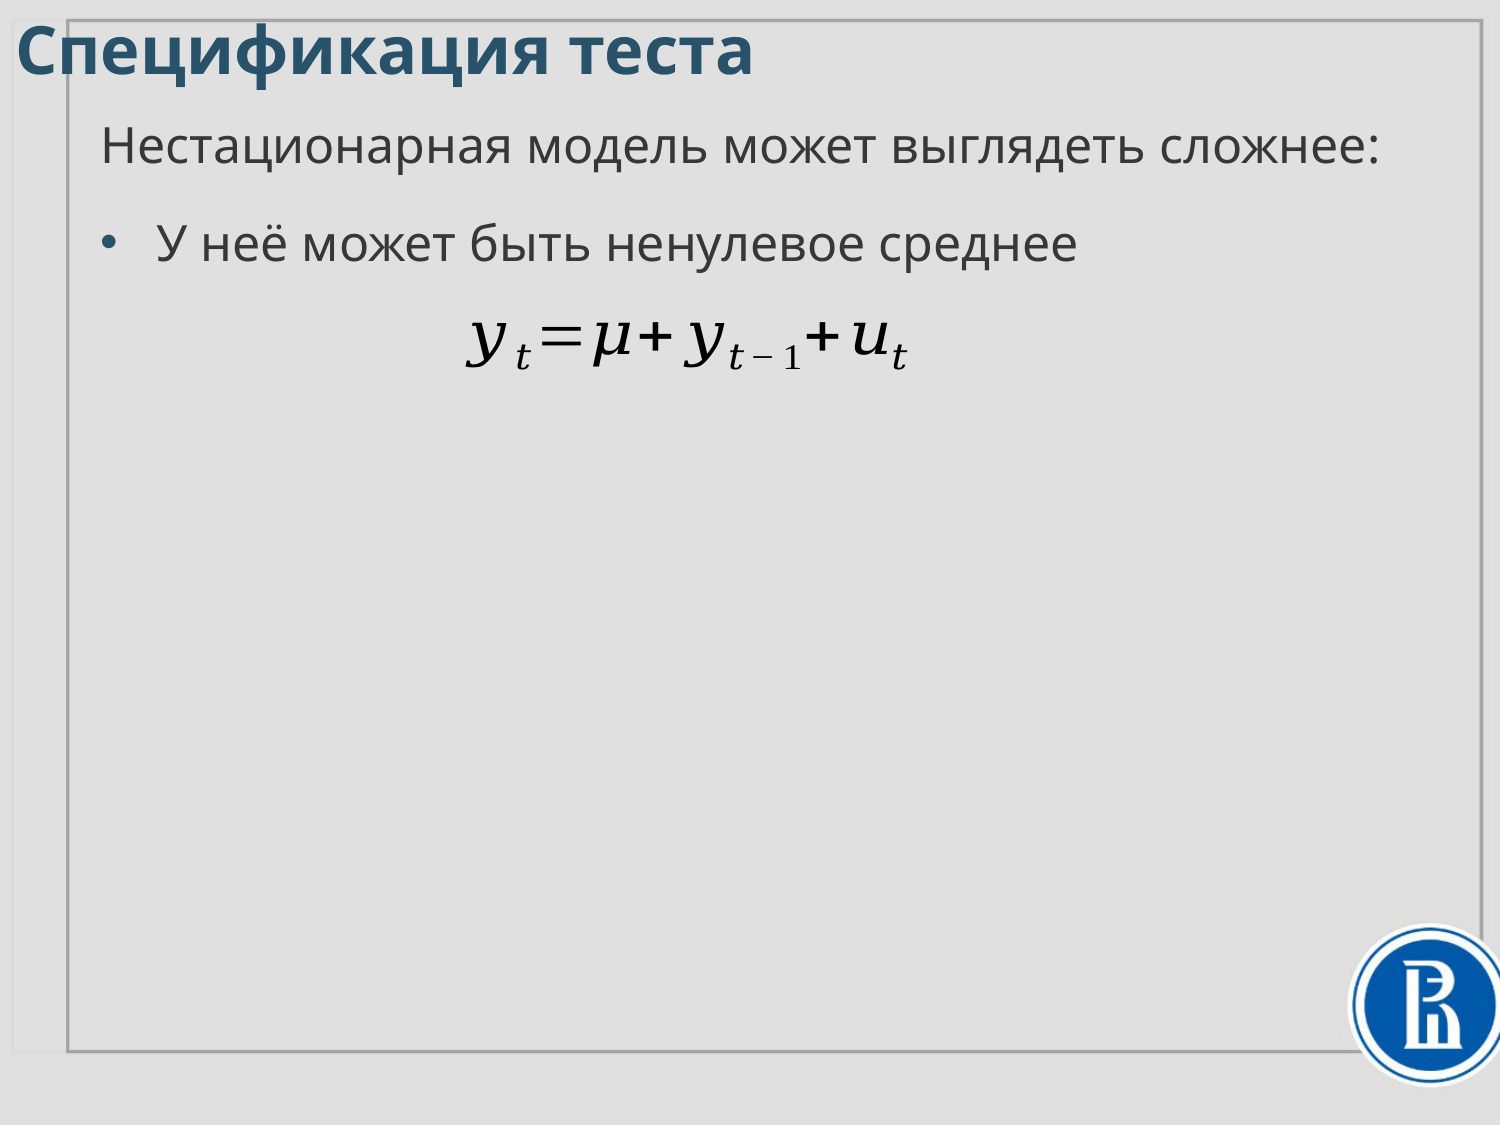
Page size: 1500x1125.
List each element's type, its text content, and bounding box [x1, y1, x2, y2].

text_box Спецификация теста [0, 0, 1500, 96]
text_box Нестационарная модель может выглядеть сложнее: У неё может быть ненулевое среднее [100, 113, 1400, 495]
picture [0, 96, 1500, 1125]
